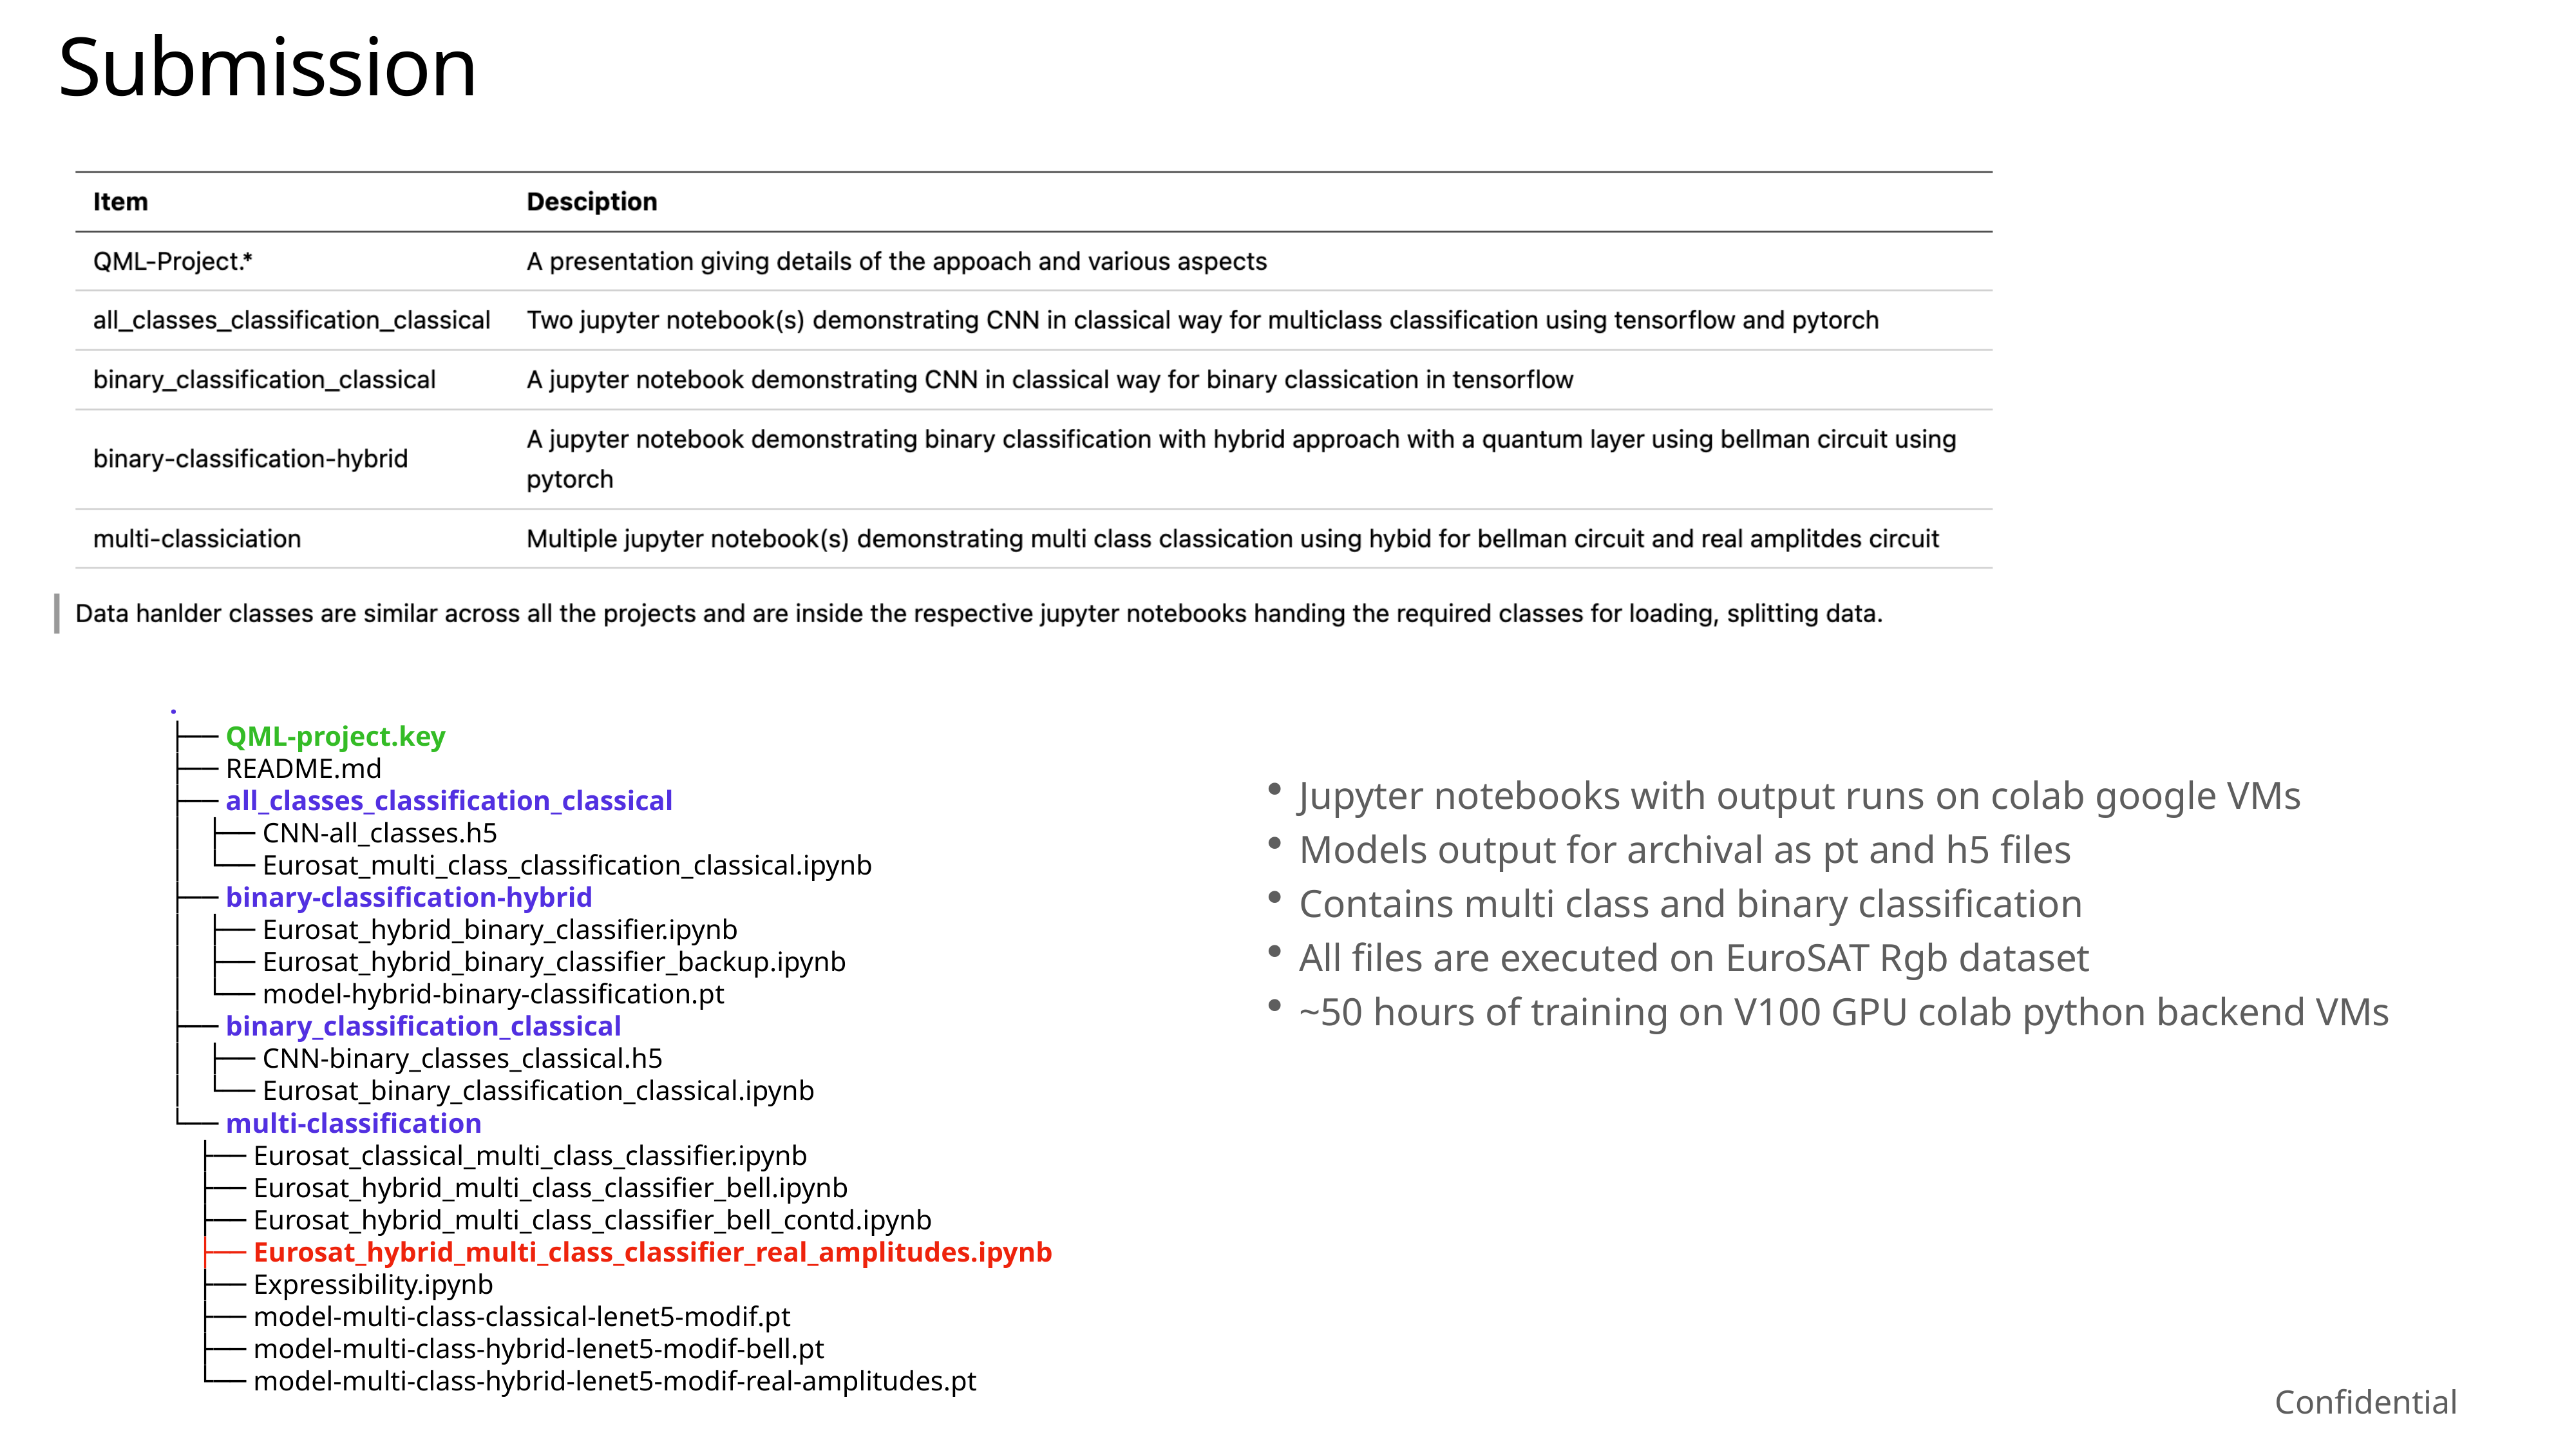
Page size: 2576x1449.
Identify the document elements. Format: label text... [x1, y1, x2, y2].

picture [49, 146, 2034, 690]
title Submission [52, 28, 2374, 180]
text_box Jupyter notebooks with output runs on colab google VMs Models output for archival as pt and h5 files Contains multi class and binary classification All files are executed on EuroSAT Rgb dataset ~50 hours of training on V100 GPU colab python backend VMs [1262, 757, 2396, 1039]
text_box . ├── QML-project.key ├── README.md ├── all_classes_classification_classical │ ├── CNN-all_classes.h5 │ └── Eurosat_multi_class_classification_classical.ipynb ├── binary-classification-hybrid │ ├── Eurosat_hybrid_binary_classifier.ipynb │ ├── Eurosat_hybrid_binary_classifier_backup.ipynb │ └── model-hybrid-binary-classification.pt ├── binary_classification_classical │ ├── CNN-binary_classes_classical.h5 │ └── Eurosat_binary_classification_classical.ipynb └── multi-classification ├── Eurosat_classical_multi_class_classifier.ipynb ├── Eurosat_hybrid_multi_class_classifier_bell.ipynb ├── Eurosat_hybrid_multi_class_classifier_bell_contd.ipynb ├── Eurosat_hybrid_multi_class_classifier_real_amplitudes.ipynb ├── Expressibility.ipynb ├── model-multi-class-classical-lenet5-modif.pt ├── model-multi-class-hybrid-lenet5-modif-bell.pt └── model-multi-class-hybrid-lenet5-modif-real-amplitudes.pt [164, 690, 1059, 1434]
